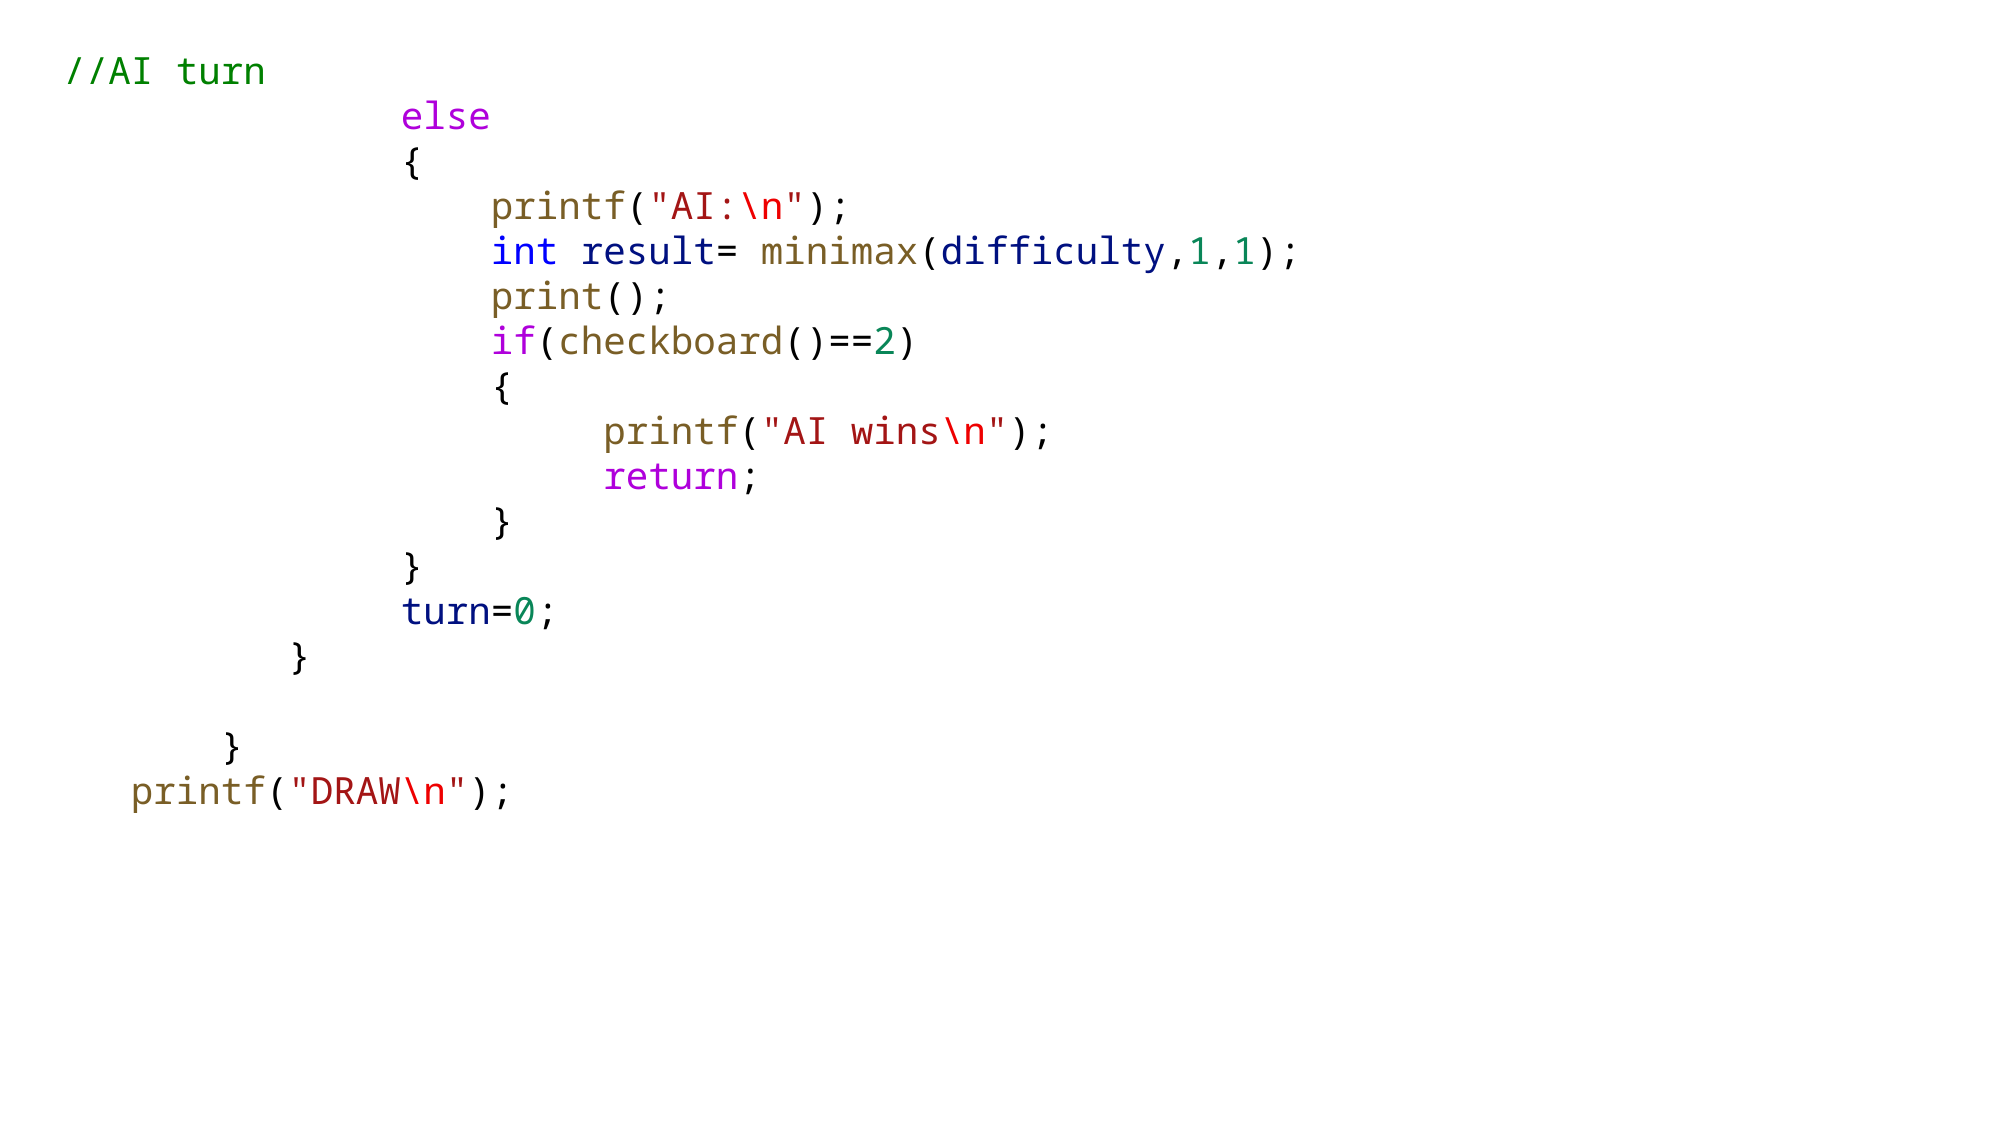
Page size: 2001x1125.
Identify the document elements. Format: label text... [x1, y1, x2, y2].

text_box //AI turn else { printf("AI:\n"); int result= minimax(difficulty,1,1); print(); if(checkboard()==2) { printf("AI wins\n"); return; } } turn=0; } } printf("DRAW\n"); [25, 40, 1831, 820]
